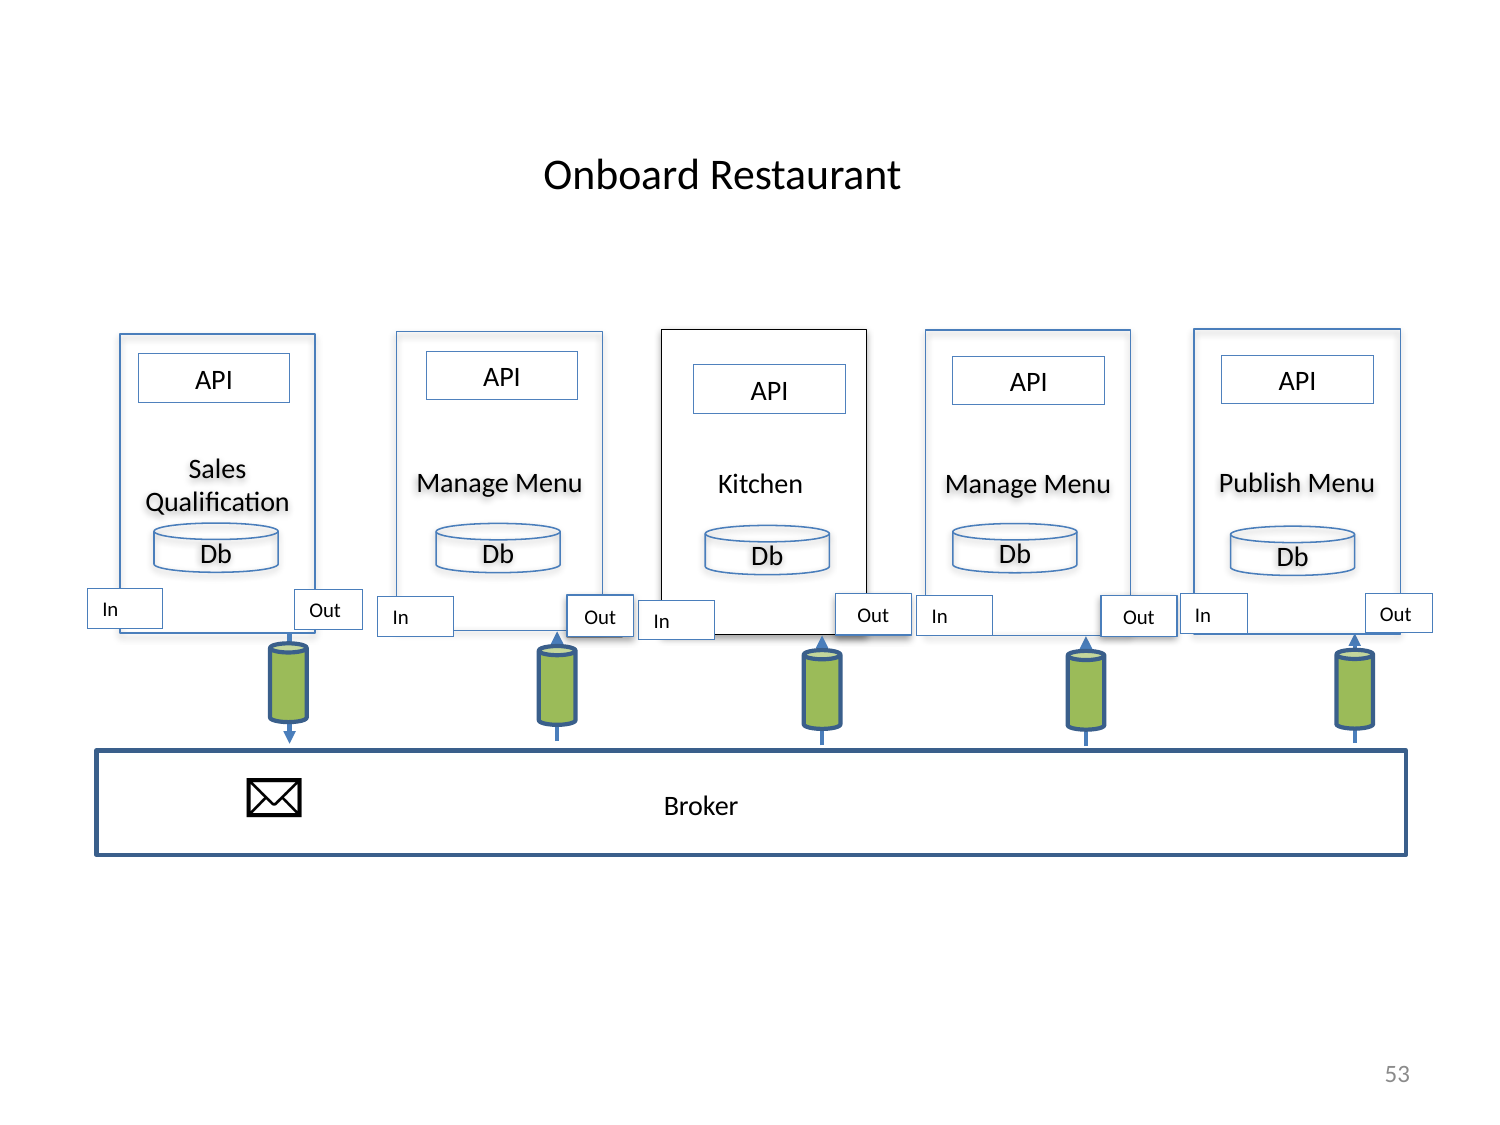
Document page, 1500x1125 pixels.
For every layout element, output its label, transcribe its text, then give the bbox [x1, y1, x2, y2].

text_box Out [1174, 595, 1178, 637]
text_box In [87, 588, 163, 629]
text_box Db [153, 522, 279, 574]
text_box Db [704, 524, 831, 576]
text_box [536, 644, 552, 727]
text_box Manage Menu [396, 331, 603, 631]
text_box [562, 659, 578, 727]
picture [839, 582, 902, 650]
text_box API [693, 364, 846, 414]
text_box [1334, 647, 1350, 731]
text_box [267, 641, 285, 725]
text_box Kitchen [661, 329, 867, 635]
text_box Sales Qualification [119, 333, 316, 634]
text_box [826, 655, 843, 731]
text_box Db [1229, 525, 1356, 577]
text_box [1359, 647, 1376, 731]
text_box Publish Menu [1193, 328, 1401, 635]
text_box [294, 641, 309, 724]
picture [561, 584, 628, 652]
text_box [94, 748, 1408, 857]
picture [1101, 581, 1169, 648]
text_box [1065, 648, 1081, 732]
text_box Onboard Restaurant [314, 138, 1131, 206]
text_box In [377, 596, 454, 637]
text_box Out [906, 593, 912, 636]
text_box Manage Menu [925, 329, 1131, 636]
text_box In [639, 600, 715, 640]
text_box Out [294, 589, 363, 630]
text_box [1090, 655, 1107, 732]
text_box In [916, 595, 993, 636]
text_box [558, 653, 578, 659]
text_box In [1180, 593, 1248, 634]
text_box [826, 648, 836, 654]
text_box Broker [649, 780, 754, 829]
text_box API [1221, 355, 1374, 404]
text_box [1090, 648, 1099, 655]
picture [240, 764, 307, 831]
slide_number 53 [1074, 1042, 1425, 1103]
text_box API [138, 353, 290, 403]
text_box [801, 648, 817, 731]
text_box Out [1365, 593, 1433, 633]
